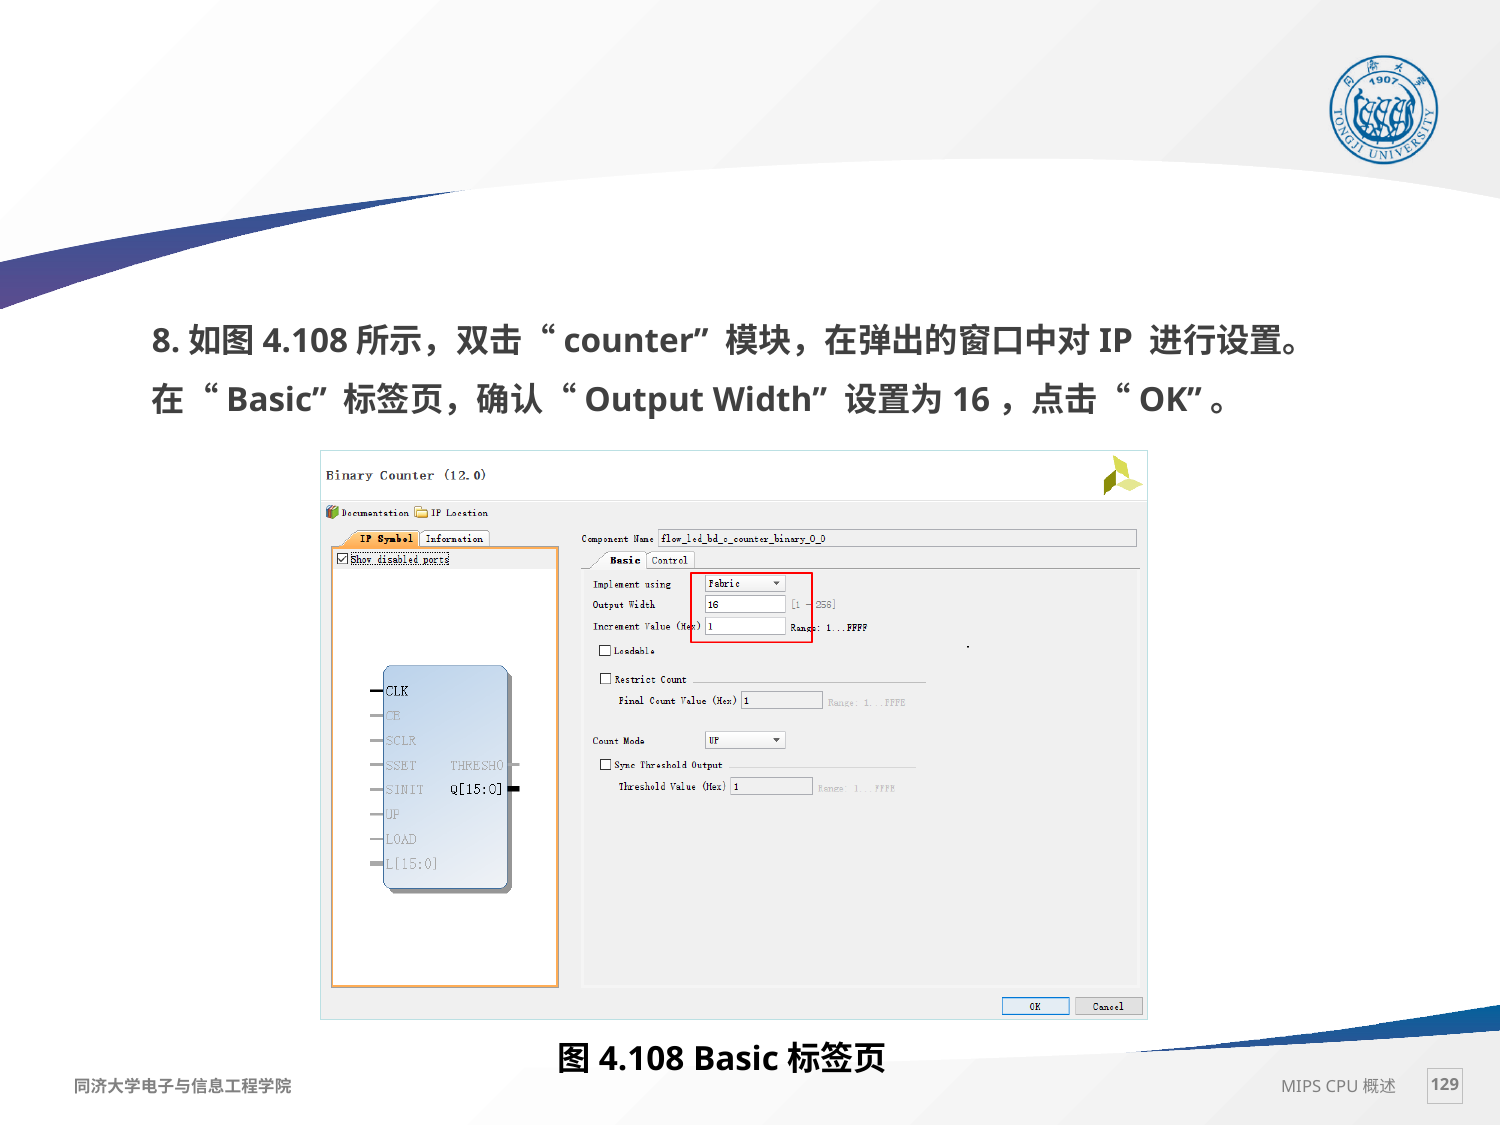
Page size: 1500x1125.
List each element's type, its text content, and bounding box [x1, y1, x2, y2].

picture [320, 449, 1148, 1021]
text_box 图4.108 Basic标签页 [543, 1029, 902, 1085]
picture [1319, 40, 1462, 184]
text_box 8.如图4.108所示，双击“counter” 模块，在弹出的窗口中对IP 进行设置。在“Basic” 标签页，确认“Output Width” 设置为16，点击“OK”。 [140, 291, 1329, 426]
